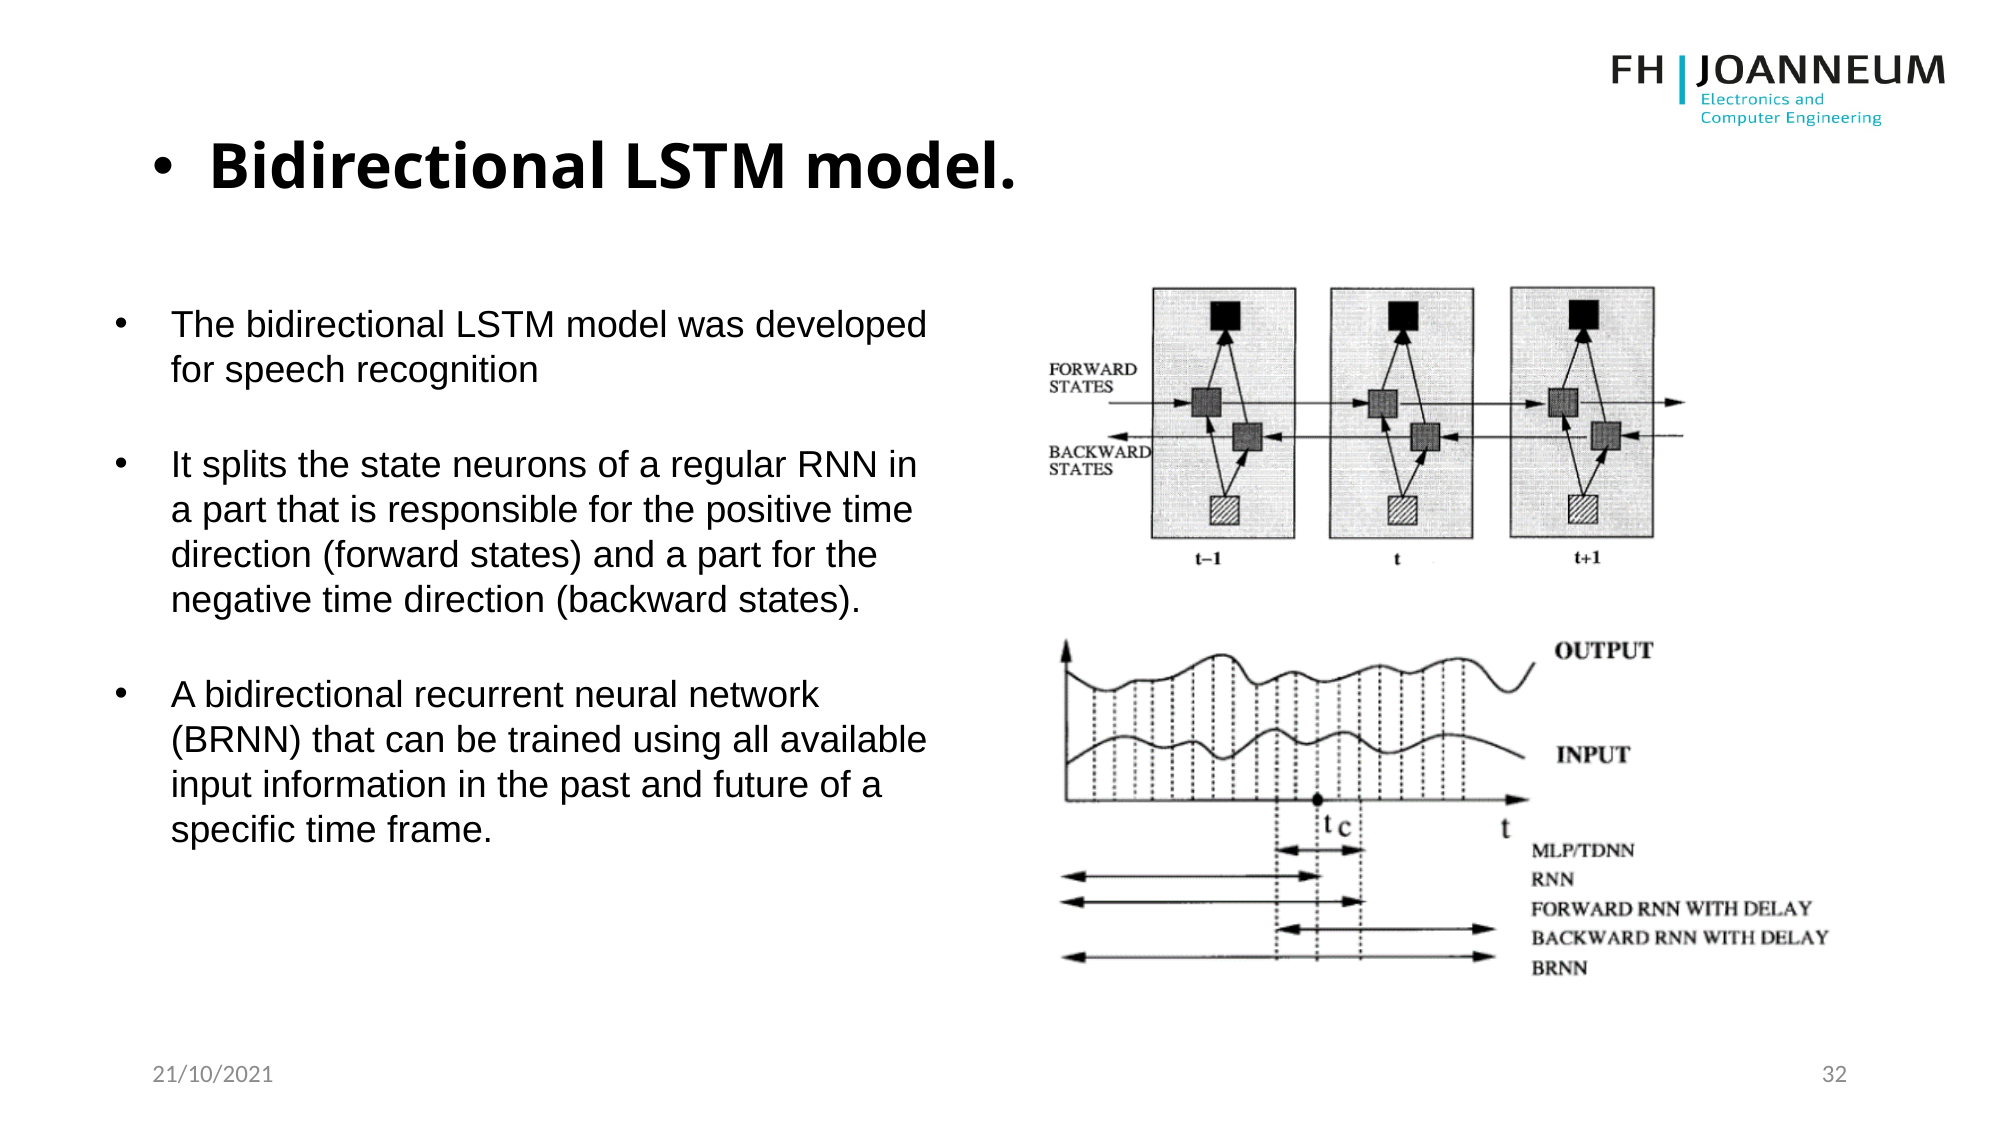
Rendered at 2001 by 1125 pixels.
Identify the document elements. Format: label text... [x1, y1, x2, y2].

picture [1032, 266, 1698, 578]
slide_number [137, 1042, 588, 1103]
text_box The bidirectional LSTM model was developed for speech recognition It splits the state neurons of a regular RNN in a part that is responsible for the positive time direction (forward states) and a part for the negative time direction (backward states). A bidirectional recurrent neural network (BRNN) that can be trained using all available input information in the past and future of a specific time frame. [99, 292, 946, 908]
title Bidirectional LSTM model. [137, 59, 1863, 278]
picture [1032, 610, 1863, 995]
picture [1557, 12, 2000, 152]
slide_number 32 [1412, 1042, 1863, 1103]
